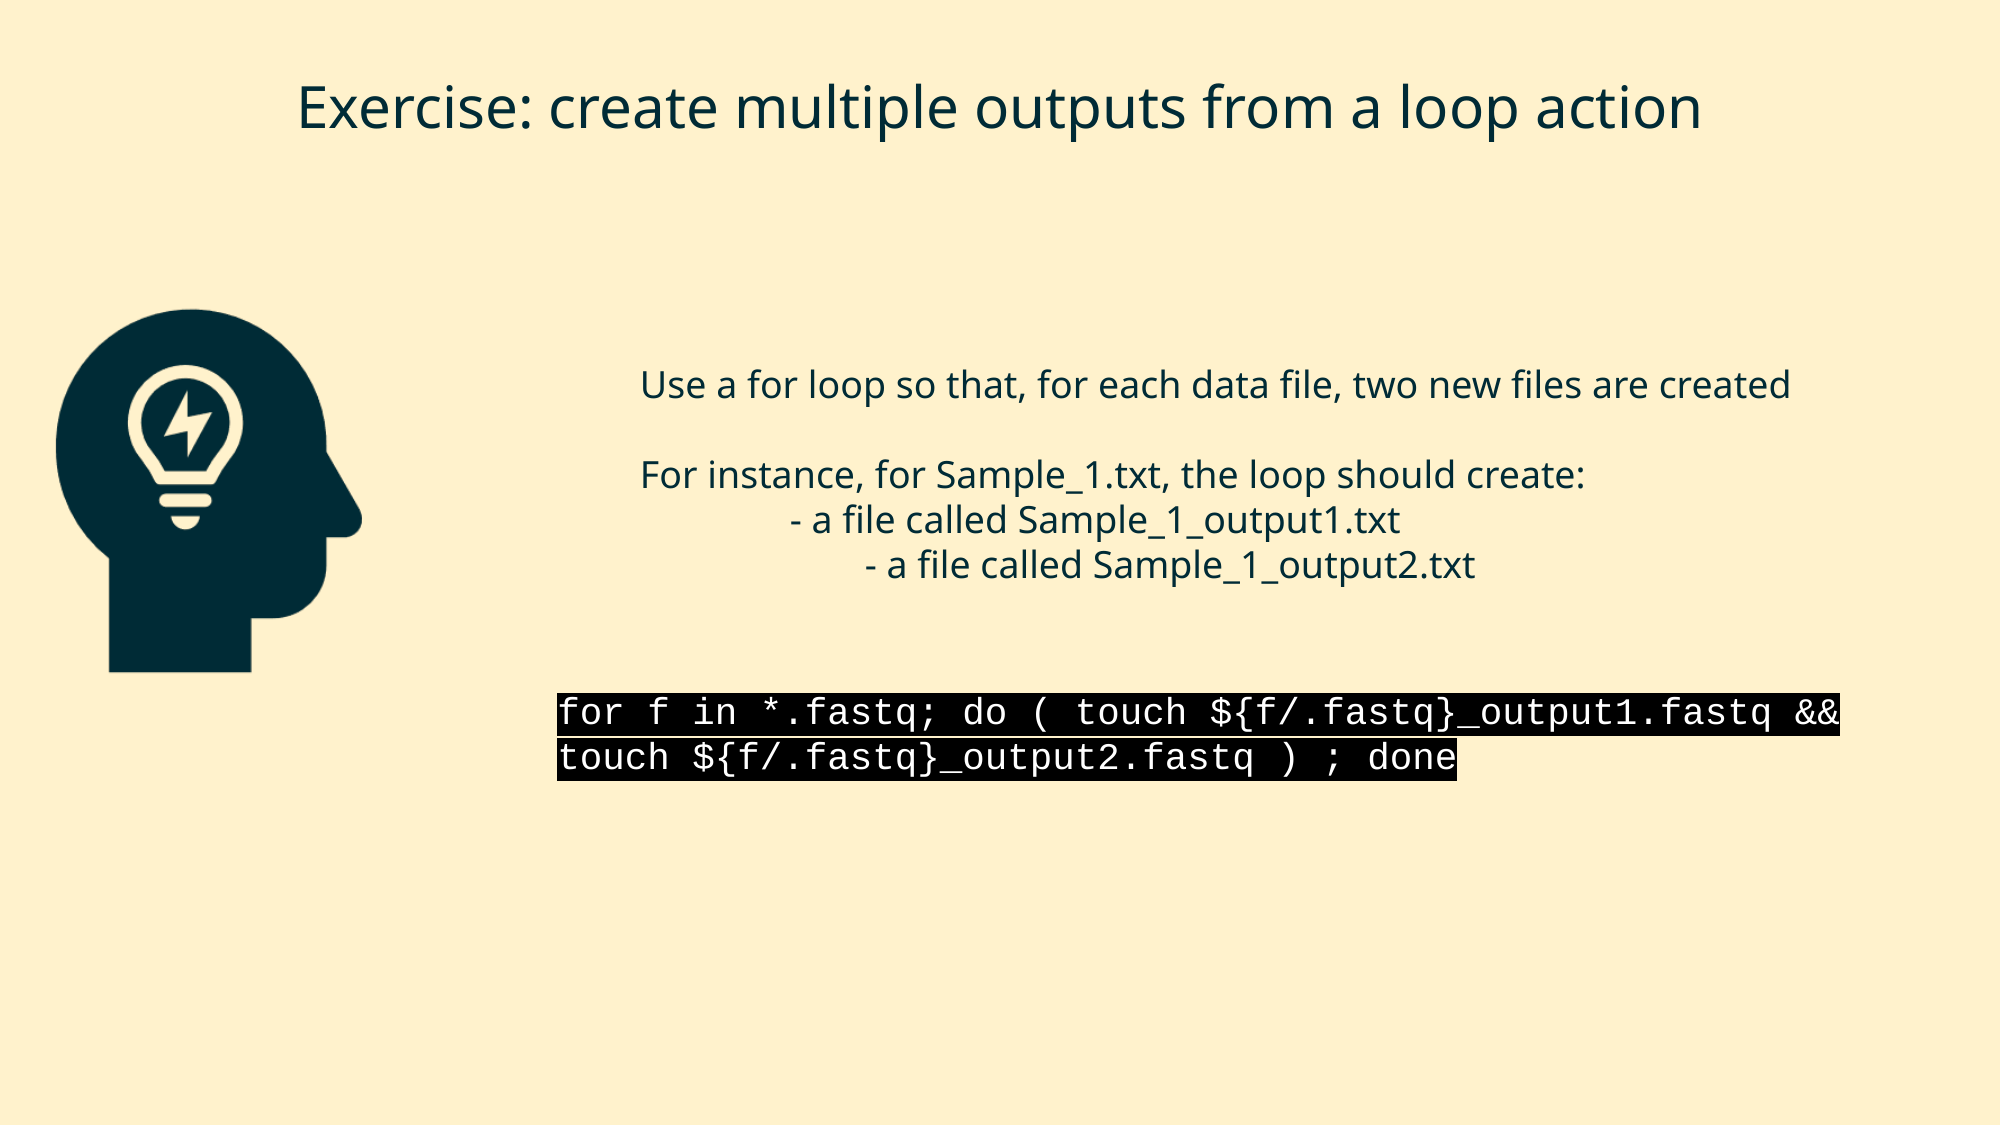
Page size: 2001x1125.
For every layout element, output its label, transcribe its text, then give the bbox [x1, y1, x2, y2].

text_box Exercise: create multiple outputs from a loop action [0, 62, 2000, 148]
text_box for f in *.fastq; do ( touch ${f/.fastq}_output1.fastq && touch ${f/.fastq}_output2.fastq ) ; done [542, 679, 1913, 785]
picture [0, 284, 425, 716]
text_box Use a for loop so that, for each data file, two new files are created For instance, for Sample_1.txt, the loop should create: - a file called Sample_1_output1.txt - a file called Sample_1_output2.txt [625, 353, 1863, 639]
